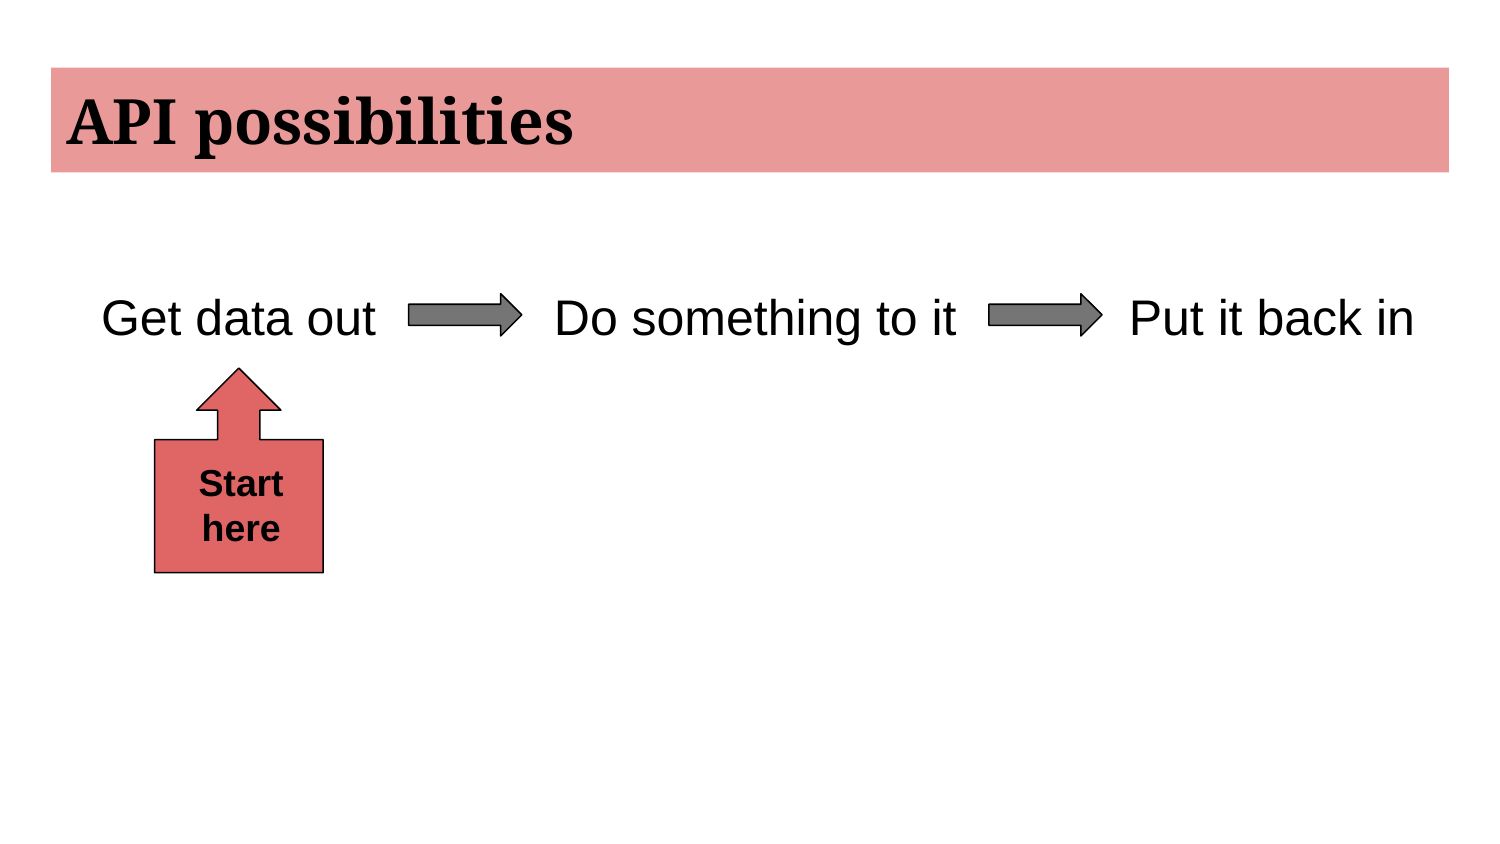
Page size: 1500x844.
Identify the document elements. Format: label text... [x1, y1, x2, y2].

text_box [154, 368, 324, 573]
title API possibilities [51, 67, 1449, 173]
text_box [988, 293, 1103, 336]
text_box [408, 293, 522, 336]
text_box Put it back in [1103, 263, 1442, 369]
text_box Do something to it [521, 263, 989, 369]
text_box Get data out [69, 263, 408, 369]
text_box Start here [159, 444, 323, 565]
